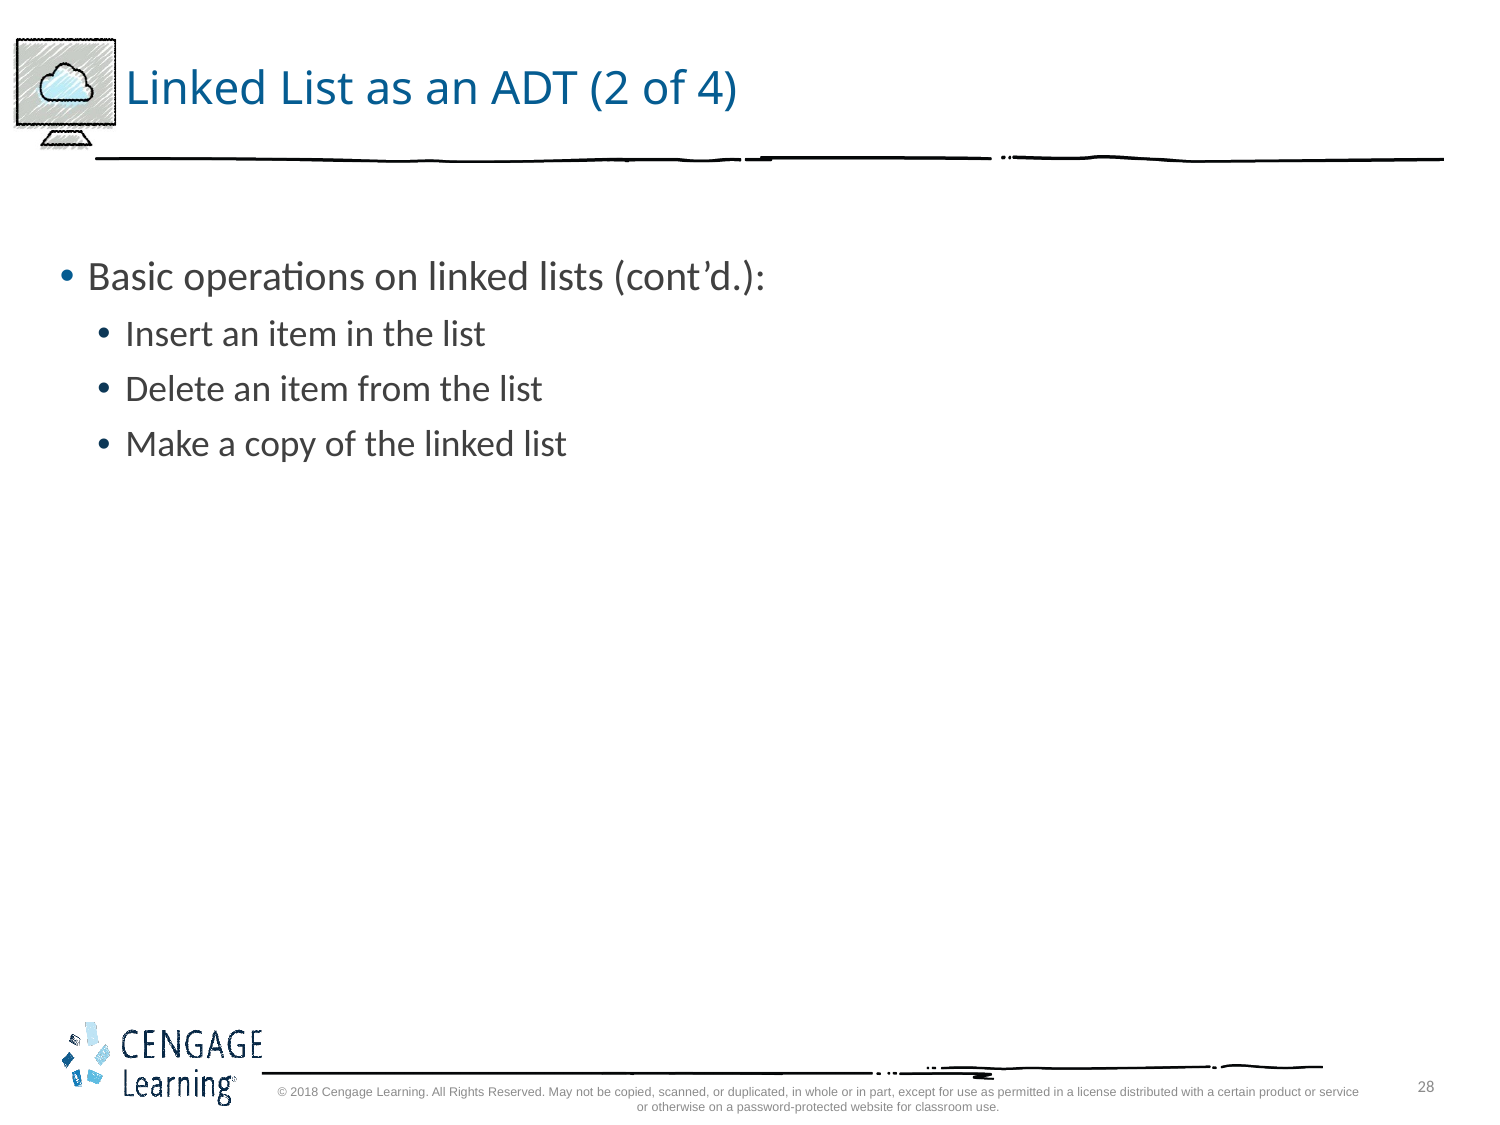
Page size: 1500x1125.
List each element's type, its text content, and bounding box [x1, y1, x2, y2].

list Basic operations on linked lists (cont’d.): Insert an item in the list Delete an item from the list Make a copy of the linked list [59, 252, 1441, 485]
footer © 2018 Cengage Learning. All Rights Reserved. May not be copied, scanned, or duplicated, in whole or in part, except for use as permitted in a license distributed with a certain product or service or otherwise on a password-protected website for classroom use. [261, 1079, 1375, 1120]
title Linked List as an ADT (2 of 4) [125, 66, 1442, 116]
picture [95, 155, 1444, 163]
picture [12, 36, 117, 151]
picture [62, 1022, 1323, 1106]
